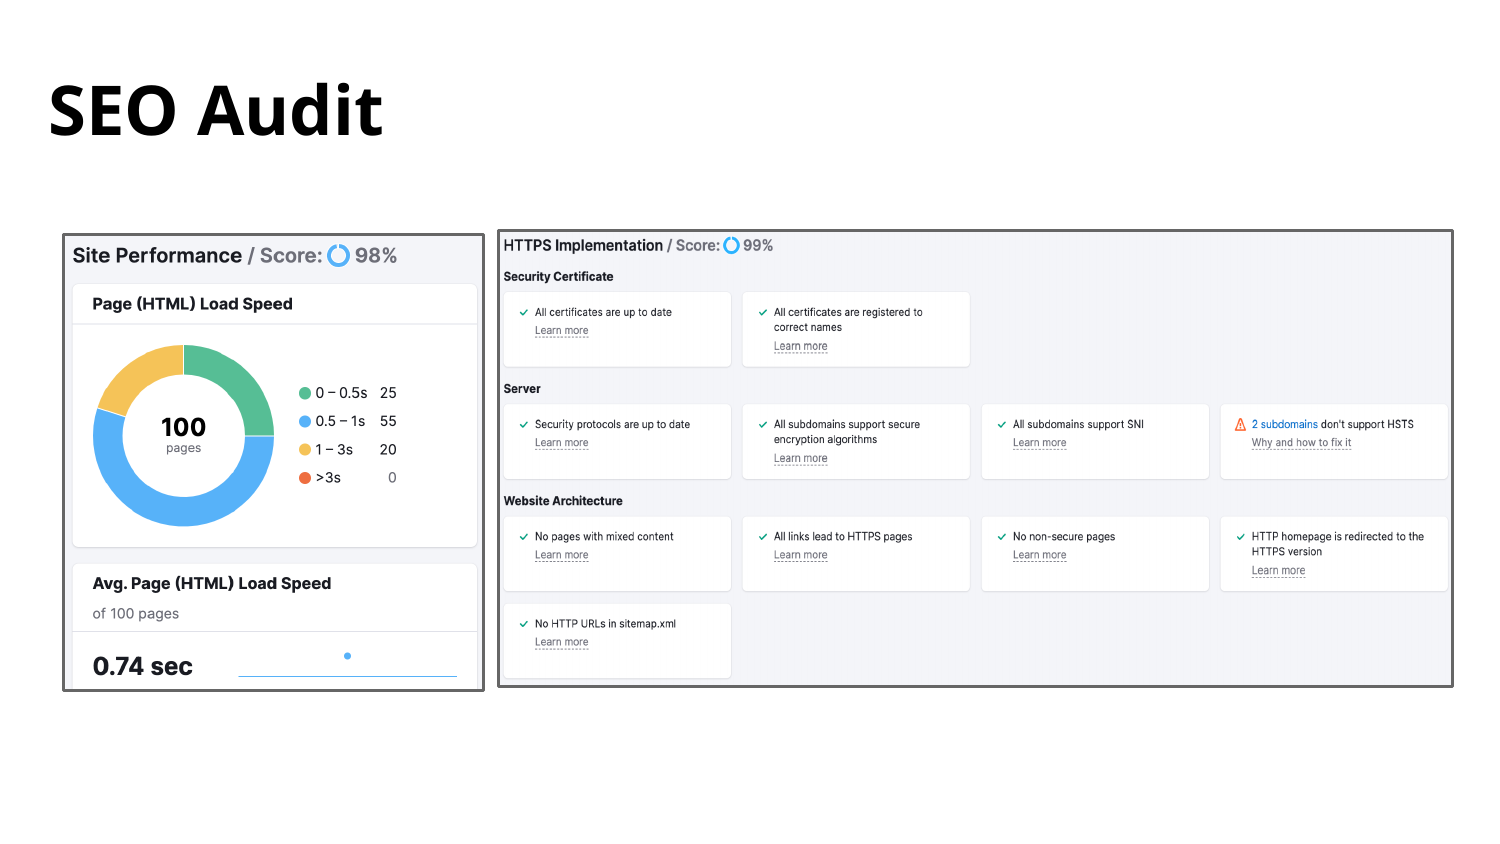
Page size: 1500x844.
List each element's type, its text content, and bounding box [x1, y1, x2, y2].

text_box SEO Audit [33, 38, 1322, 232]
picture [64, 235, 483, 690]
picture [499, 231, 1452, 685]
